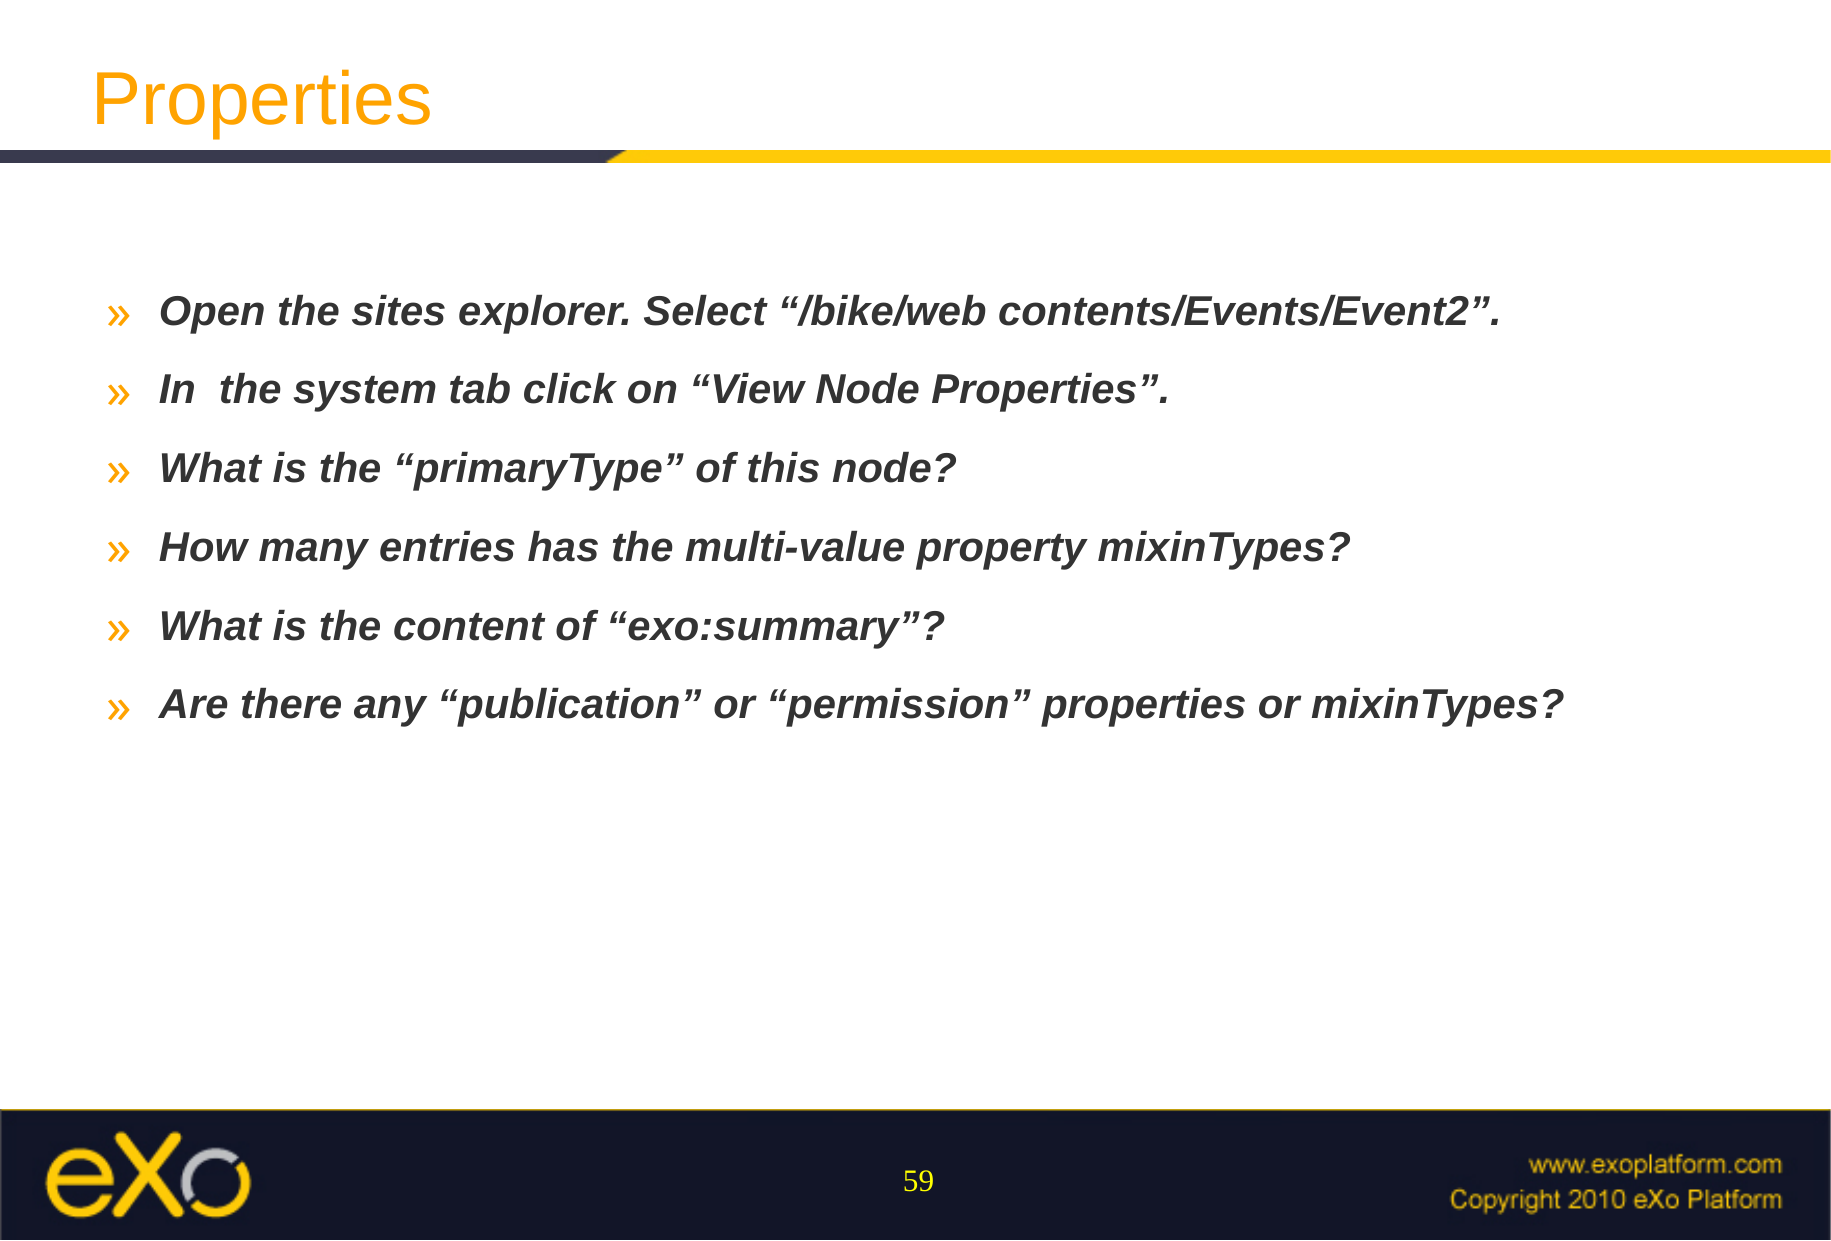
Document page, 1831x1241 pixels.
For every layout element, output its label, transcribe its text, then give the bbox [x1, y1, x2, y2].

text_box Open the sites explorer. Select “/bike/web contents/Events/Event2”. In the system tab click on “View Node Properties”. What is the “primaryType” of this node? How many entries has the multi-value property mixinTypes? What is the content of “exo:summary”? Are there any “publication” or “permission” properties or mixinTypes? [71, 186, 1767, 1077]
picture [0, 150, 1831, 163]
picture [0, 1109, 1831, 1240]
text_box Properties [91, 49, 1739, 151]
